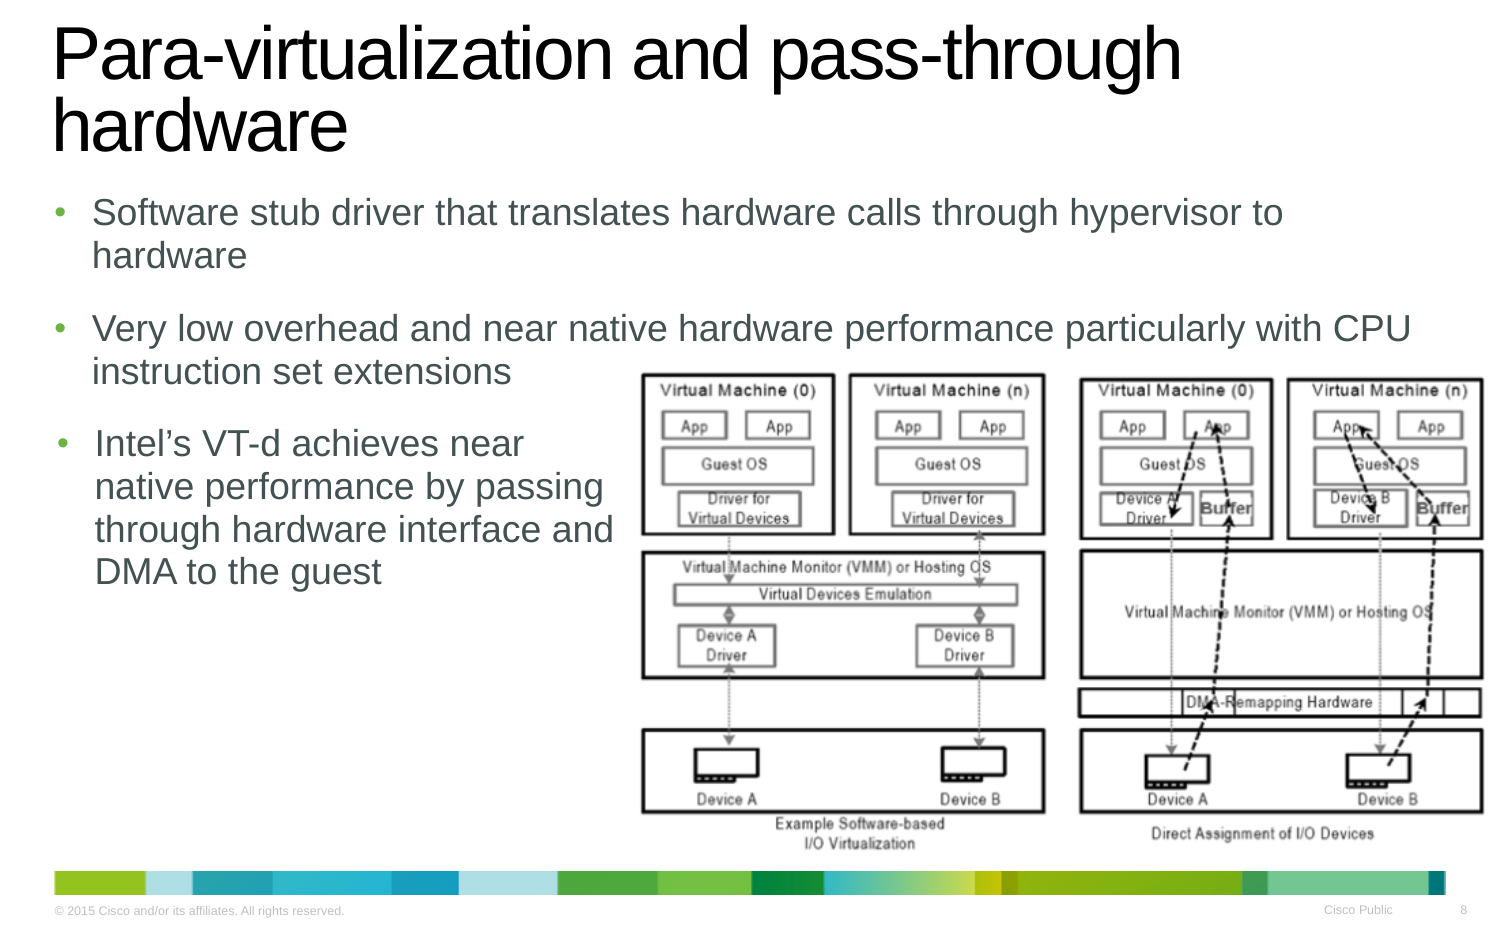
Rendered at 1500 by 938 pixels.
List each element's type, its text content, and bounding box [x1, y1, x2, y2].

picture [54, 871, 1446, 895]
picture [628, 358, 1500, 863]
text_box Intel’s VT-d achieves near native performance by passing through hardware interface and DMA to the guest [42, 415, 623, 573]
list Software stub driver that translates hardware calls through hypervisor to hardware Very low overhead and near native hardware performance particularly with CPU instruction set extensions [39, 183, 1447, 379]
title Para-virtualization and pass-through hardware [37, 59, 1482, 174]
